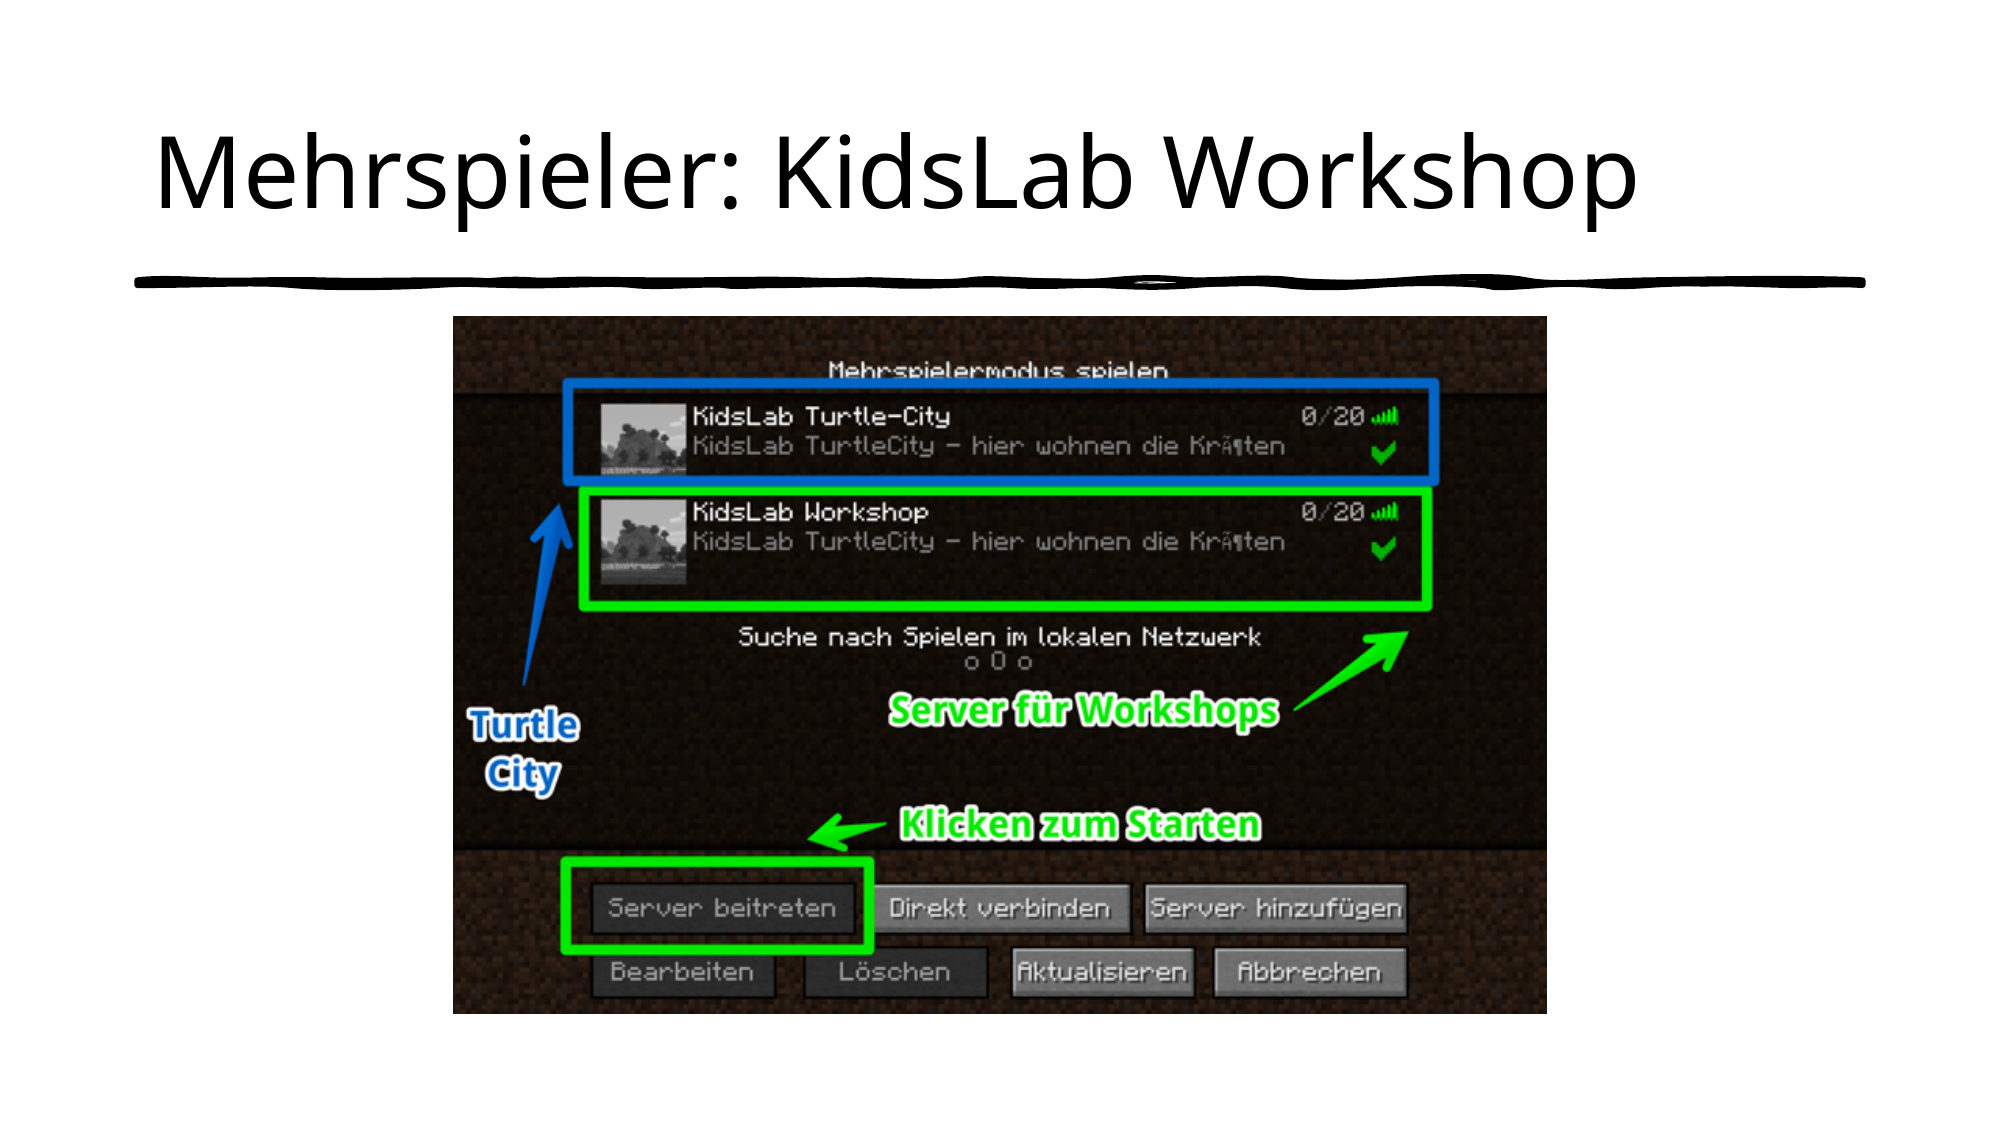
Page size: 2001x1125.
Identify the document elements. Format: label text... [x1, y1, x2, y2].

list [452, 316, 1547, 1015]
title Mehrspieler: KidsLab Workshop [137, 59, 1863, 278]
